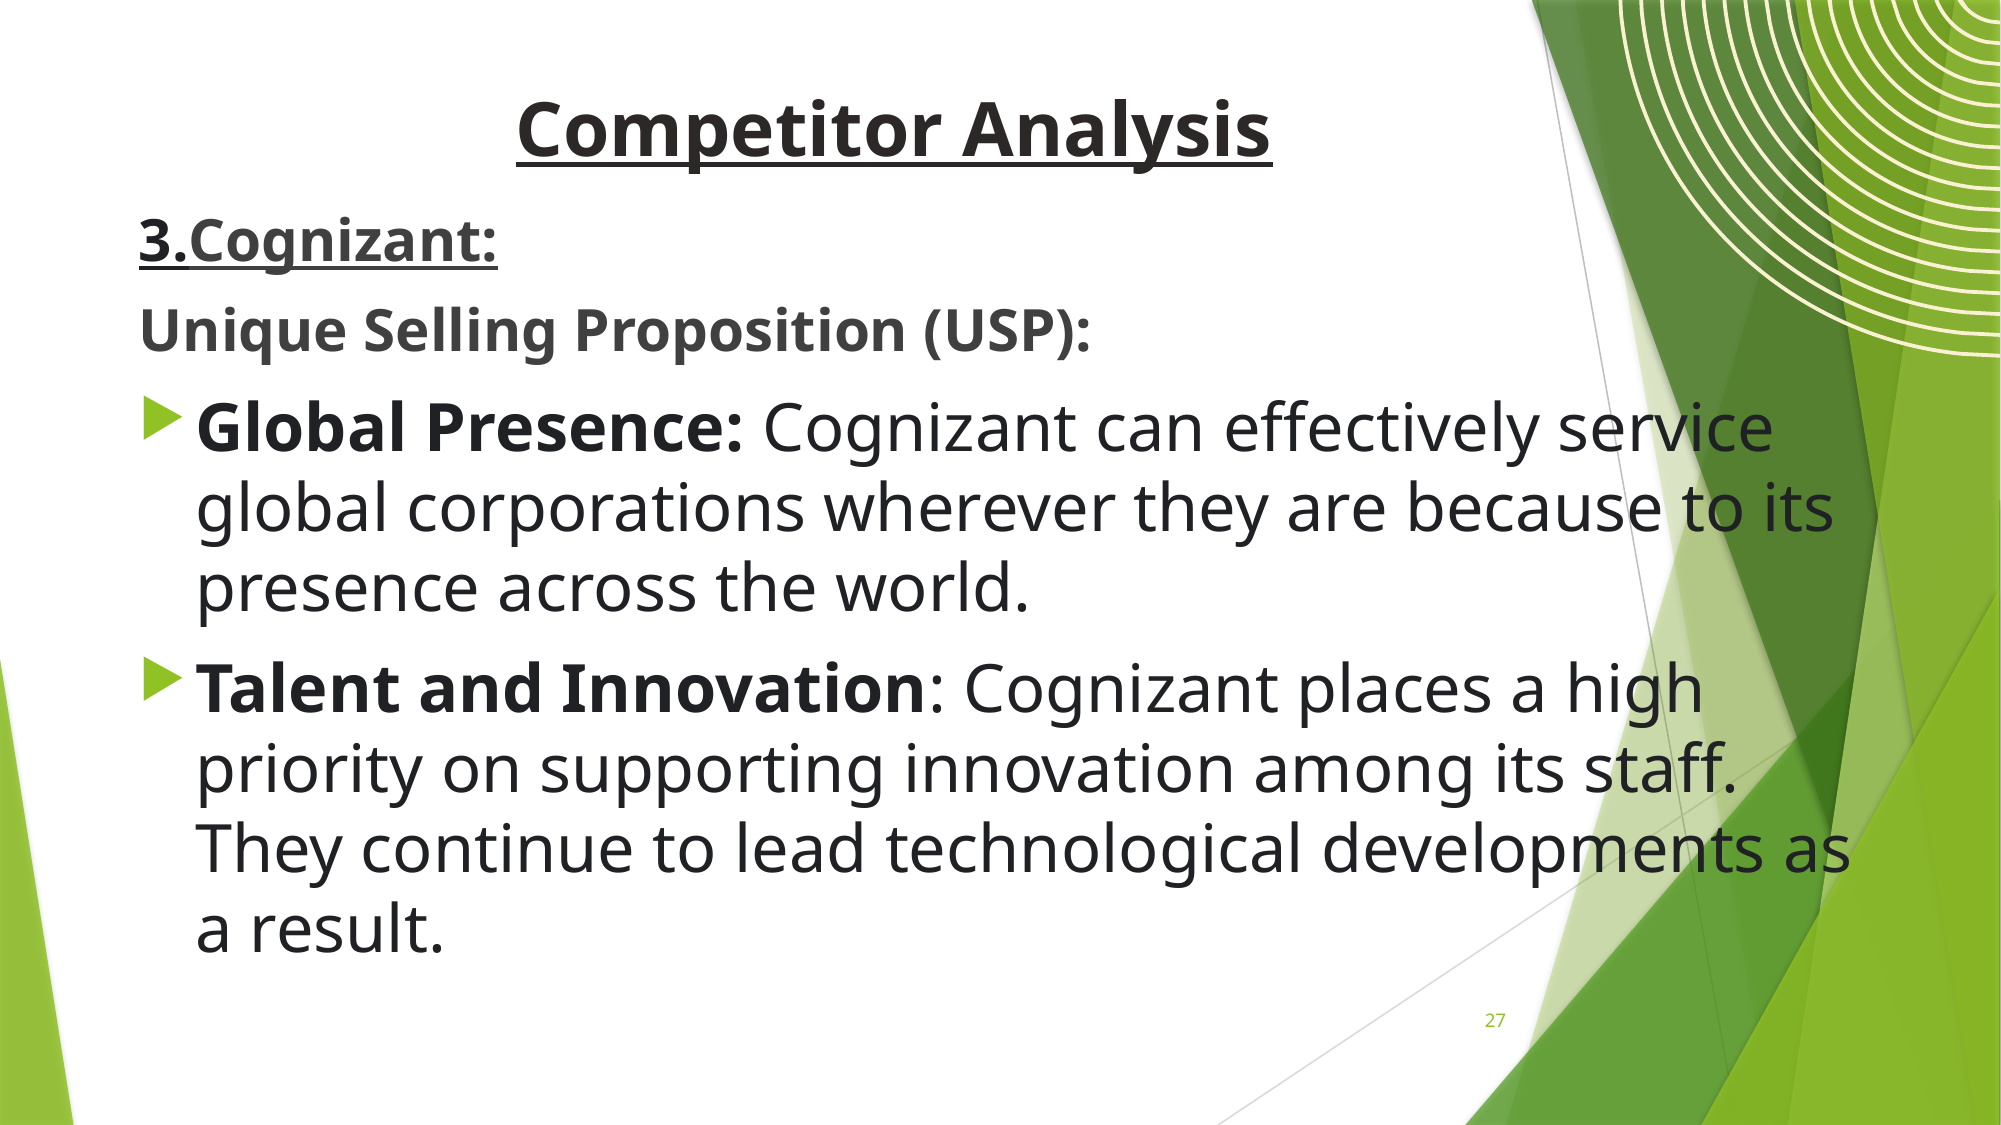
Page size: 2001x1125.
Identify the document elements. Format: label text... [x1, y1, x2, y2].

list 3.Cognizant: Unique Selling Proposition (USP): Global Presence: Cognizant can effectively service global corporations wherever they are because to its presence across the world. Talent and Innovation: Cognizant places a high priority on supporting innovation among its staff. They continue to lead technological developments as a result. [124, 195, 1876, 1081]
title Competitor Analysis [305, 74, 1695, 195]
